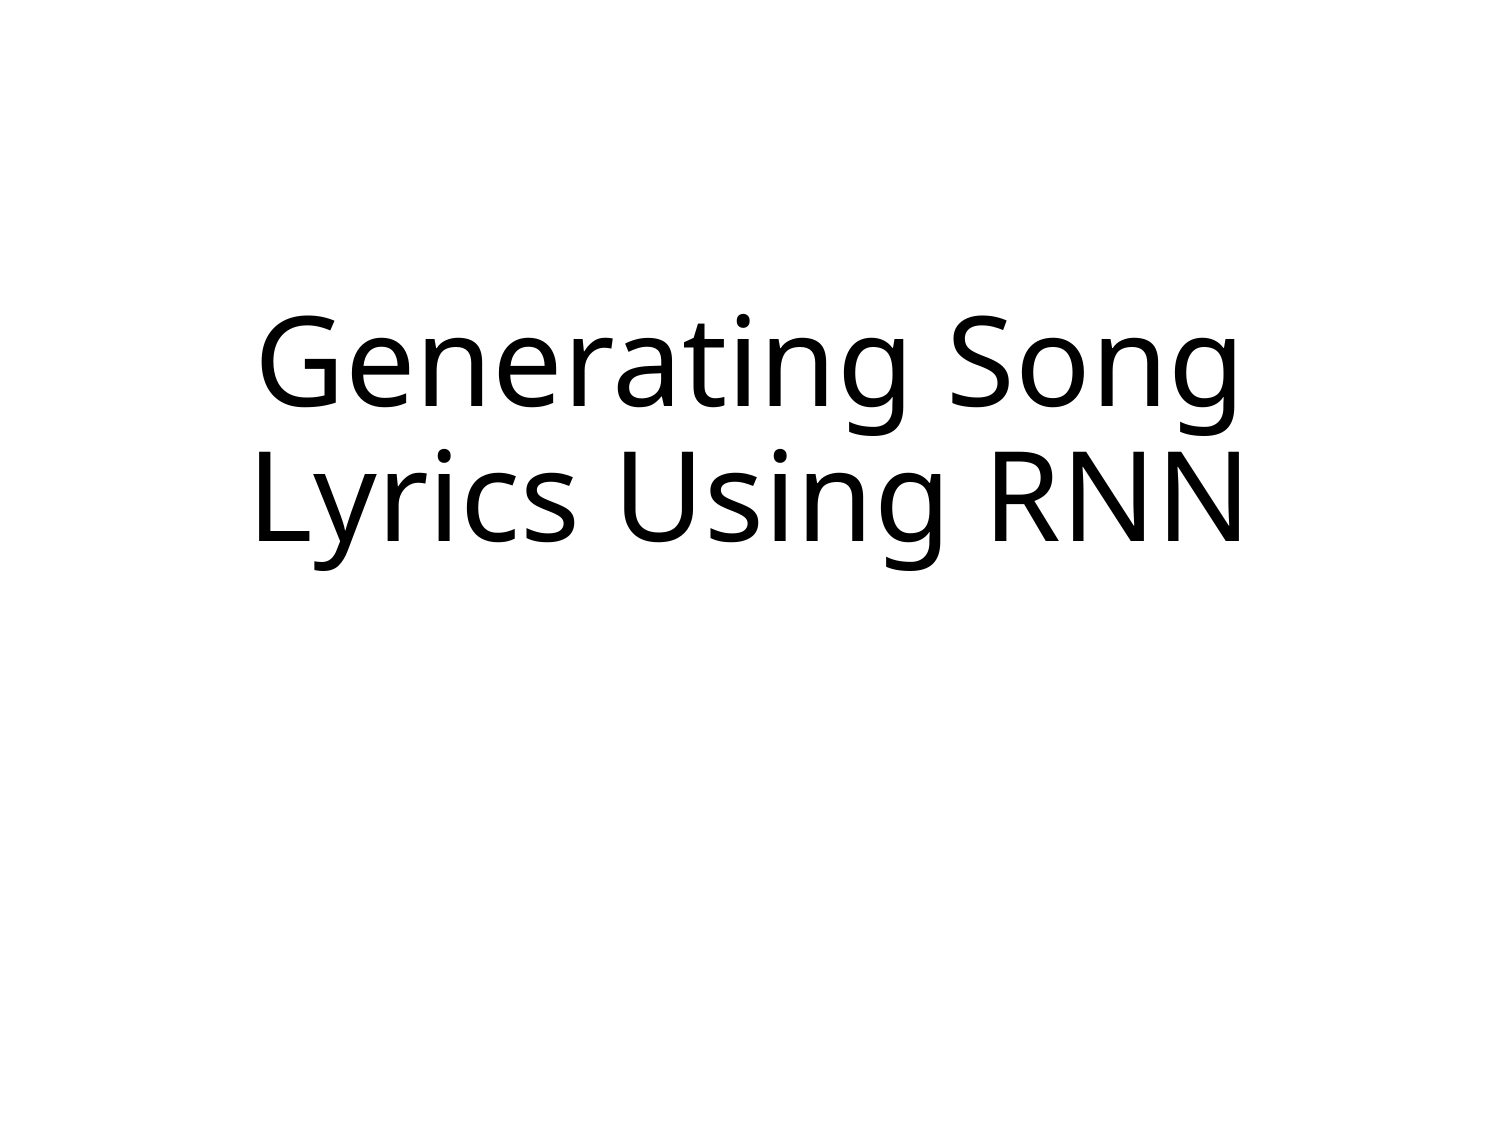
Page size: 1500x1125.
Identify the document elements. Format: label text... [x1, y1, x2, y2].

title Generating Song Lyrics Using RNN [112, 184, 1388, 576]
